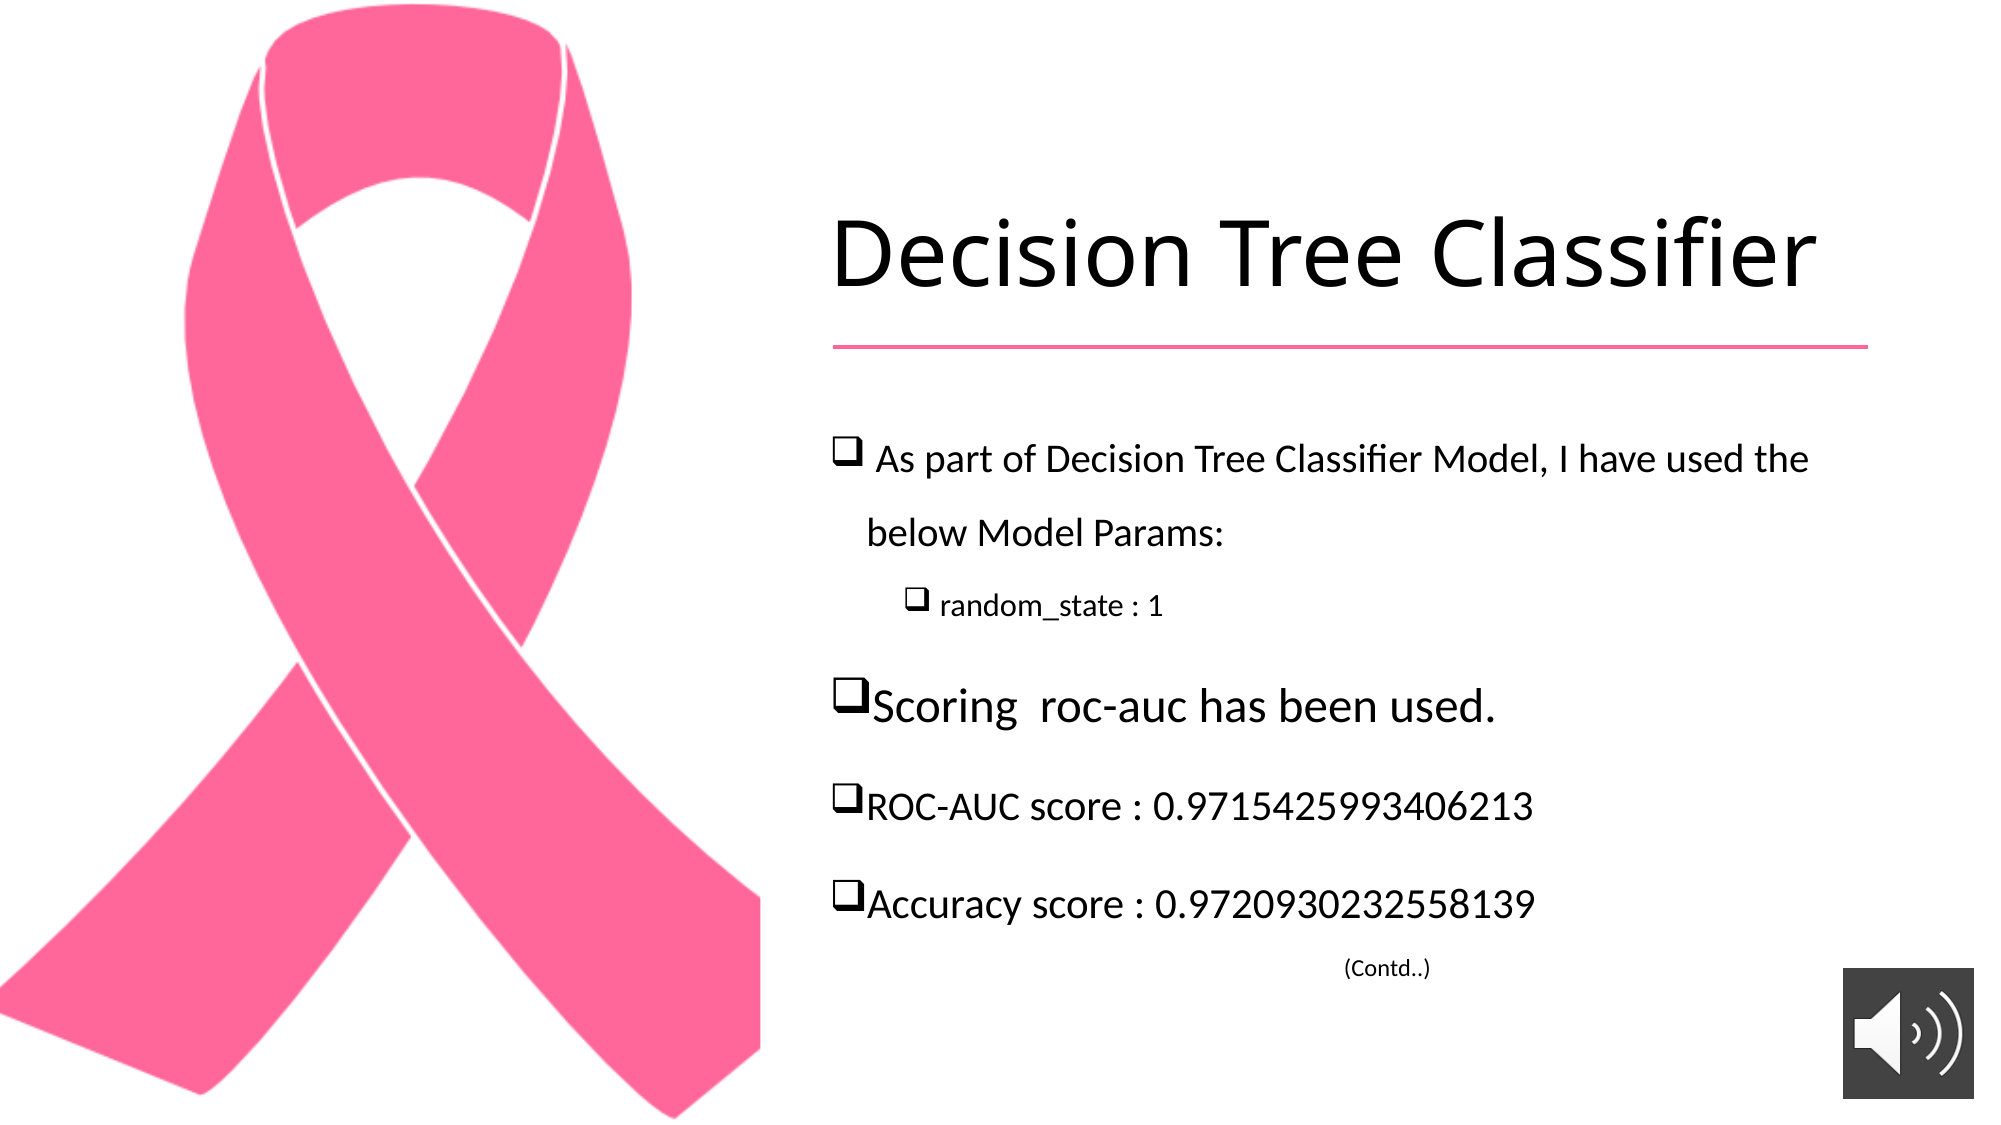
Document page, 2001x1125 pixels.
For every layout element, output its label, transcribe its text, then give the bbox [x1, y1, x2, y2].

picture [1841, 966, 1975, 1100]
list As part of Decision Tree Classifier Model, I have used the below Model Params: random_state : 1 Scoring roc-auc has been used. ROC-AUC score : 0.9715425993406213 Accuracy score : 0.9720930232558139 (Contd..) [814, 399, 1895, 1021]
picture [0, 0, 761, 1125]
title Decision Tree Classifier [814, 103, 1895, 315]
